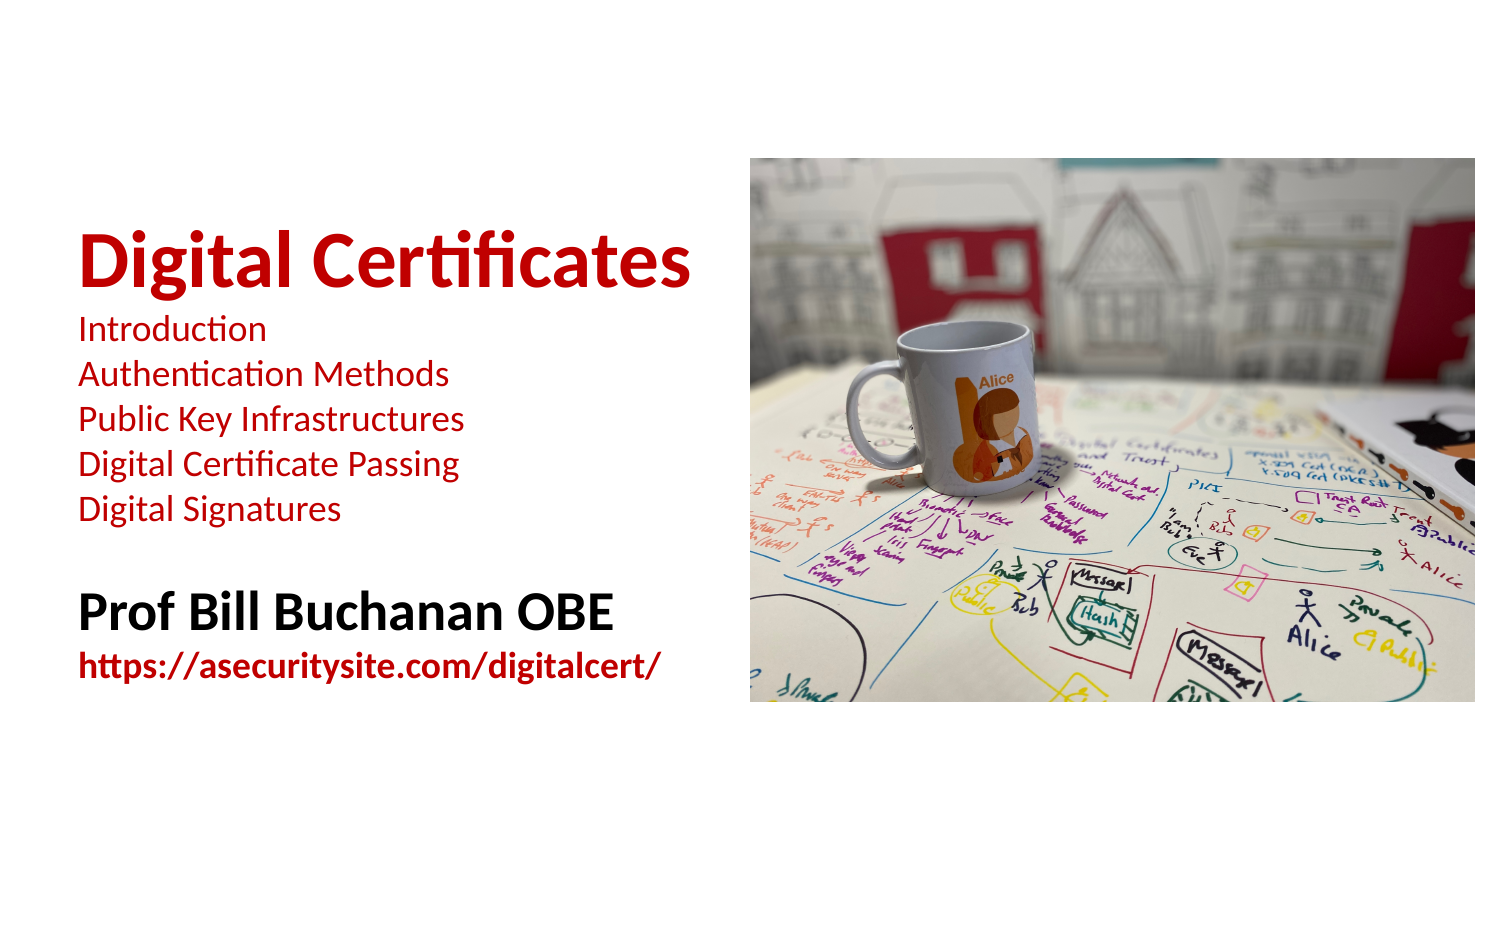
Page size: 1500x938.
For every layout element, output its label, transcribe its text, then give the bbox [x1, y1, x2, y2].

title Digital Certificates Introduction Authentication Methods Public Key Infrastructures Digital Certificate Passing Digital Signatures Prof Bill Buchanan OBE https://asecuritysite.com/digitalcert/ [70, 128, 946, 809]
picture [749, 158, 1475, 703]
